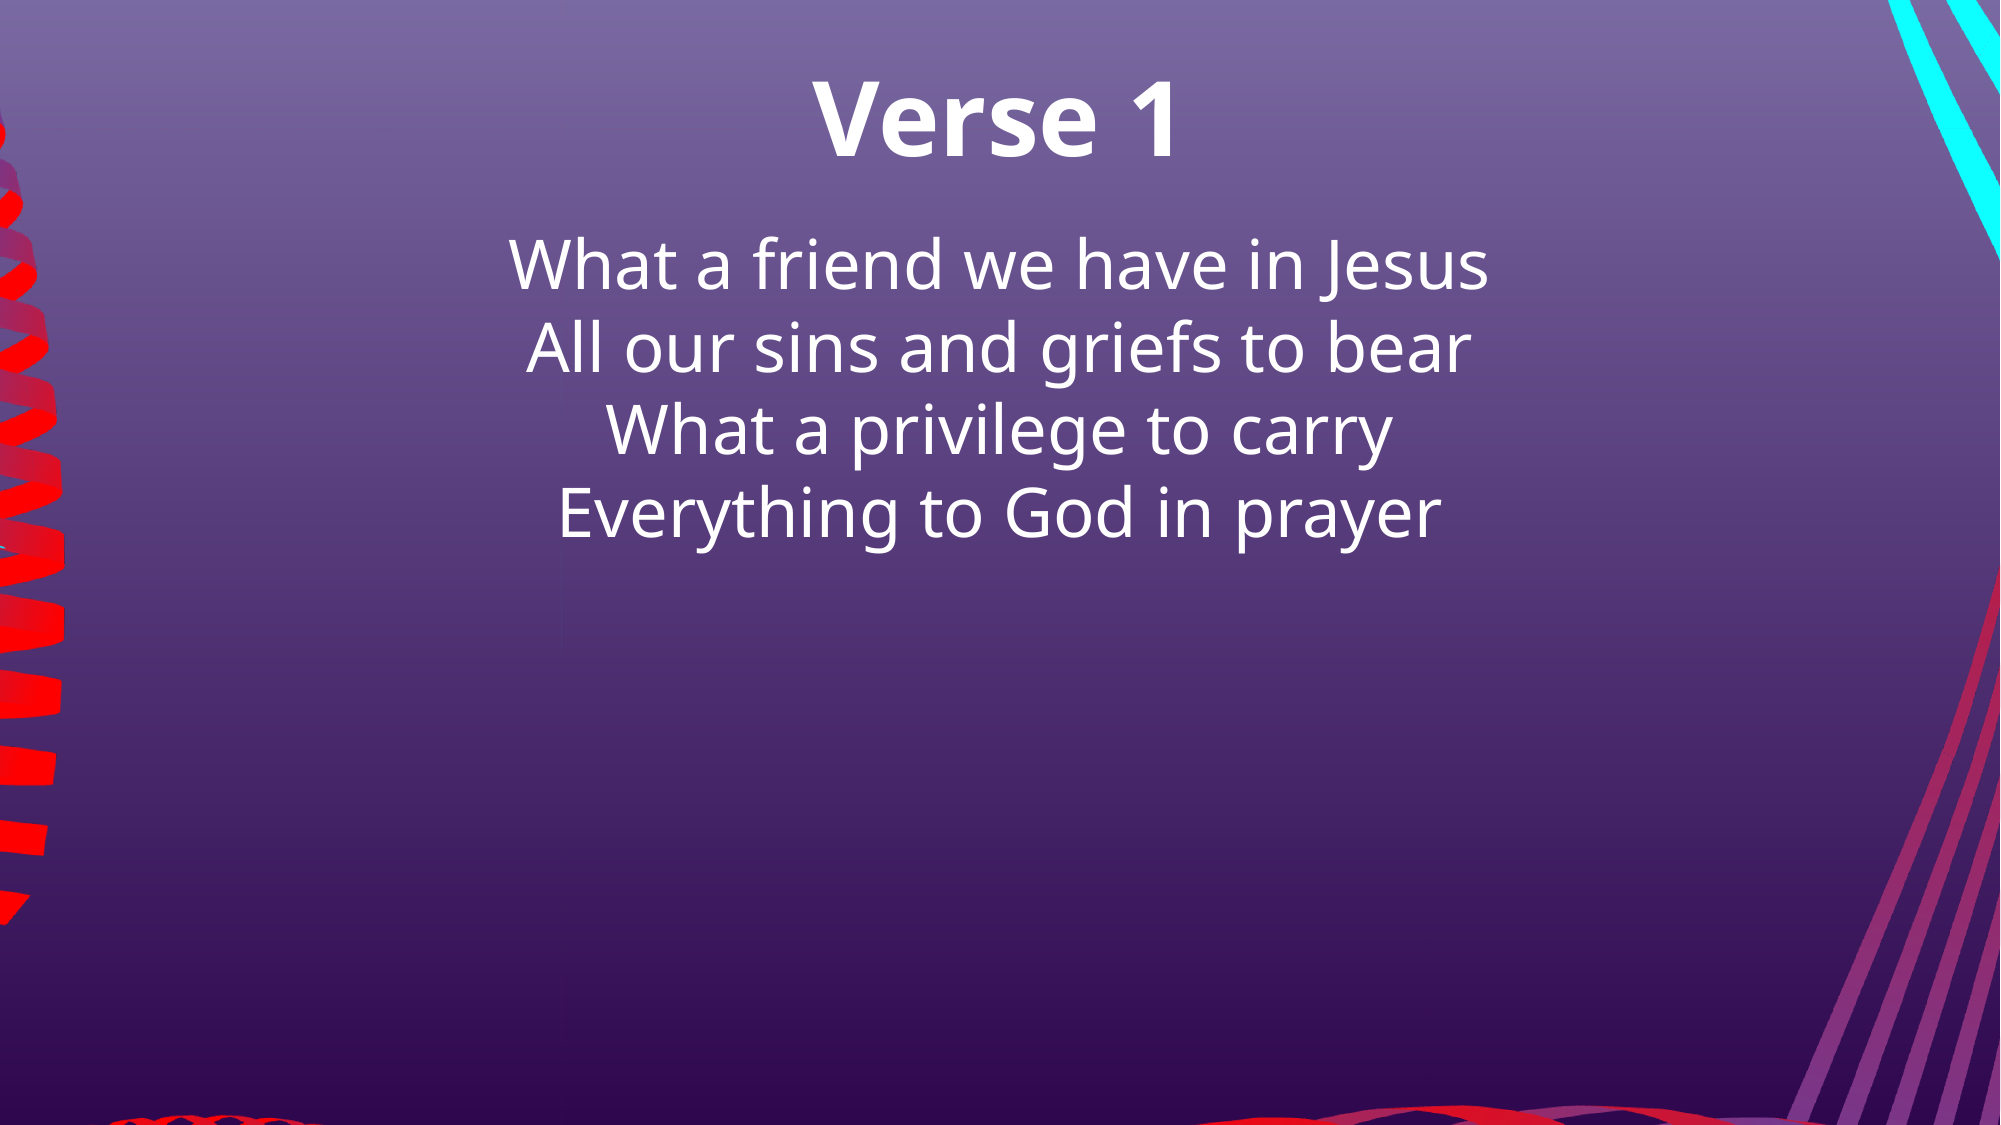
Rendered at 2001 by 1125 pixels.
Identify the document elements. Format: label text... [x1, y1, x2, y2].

text_box What a friend we have in Jesus All our sins and griefs to bear What a privilege to carry Everything to God in prayer [99, 213, 1900, 641]
text_box Verse 1 [99, 44, 1900, 185]
picture [0, 0, 2001, 1125]
